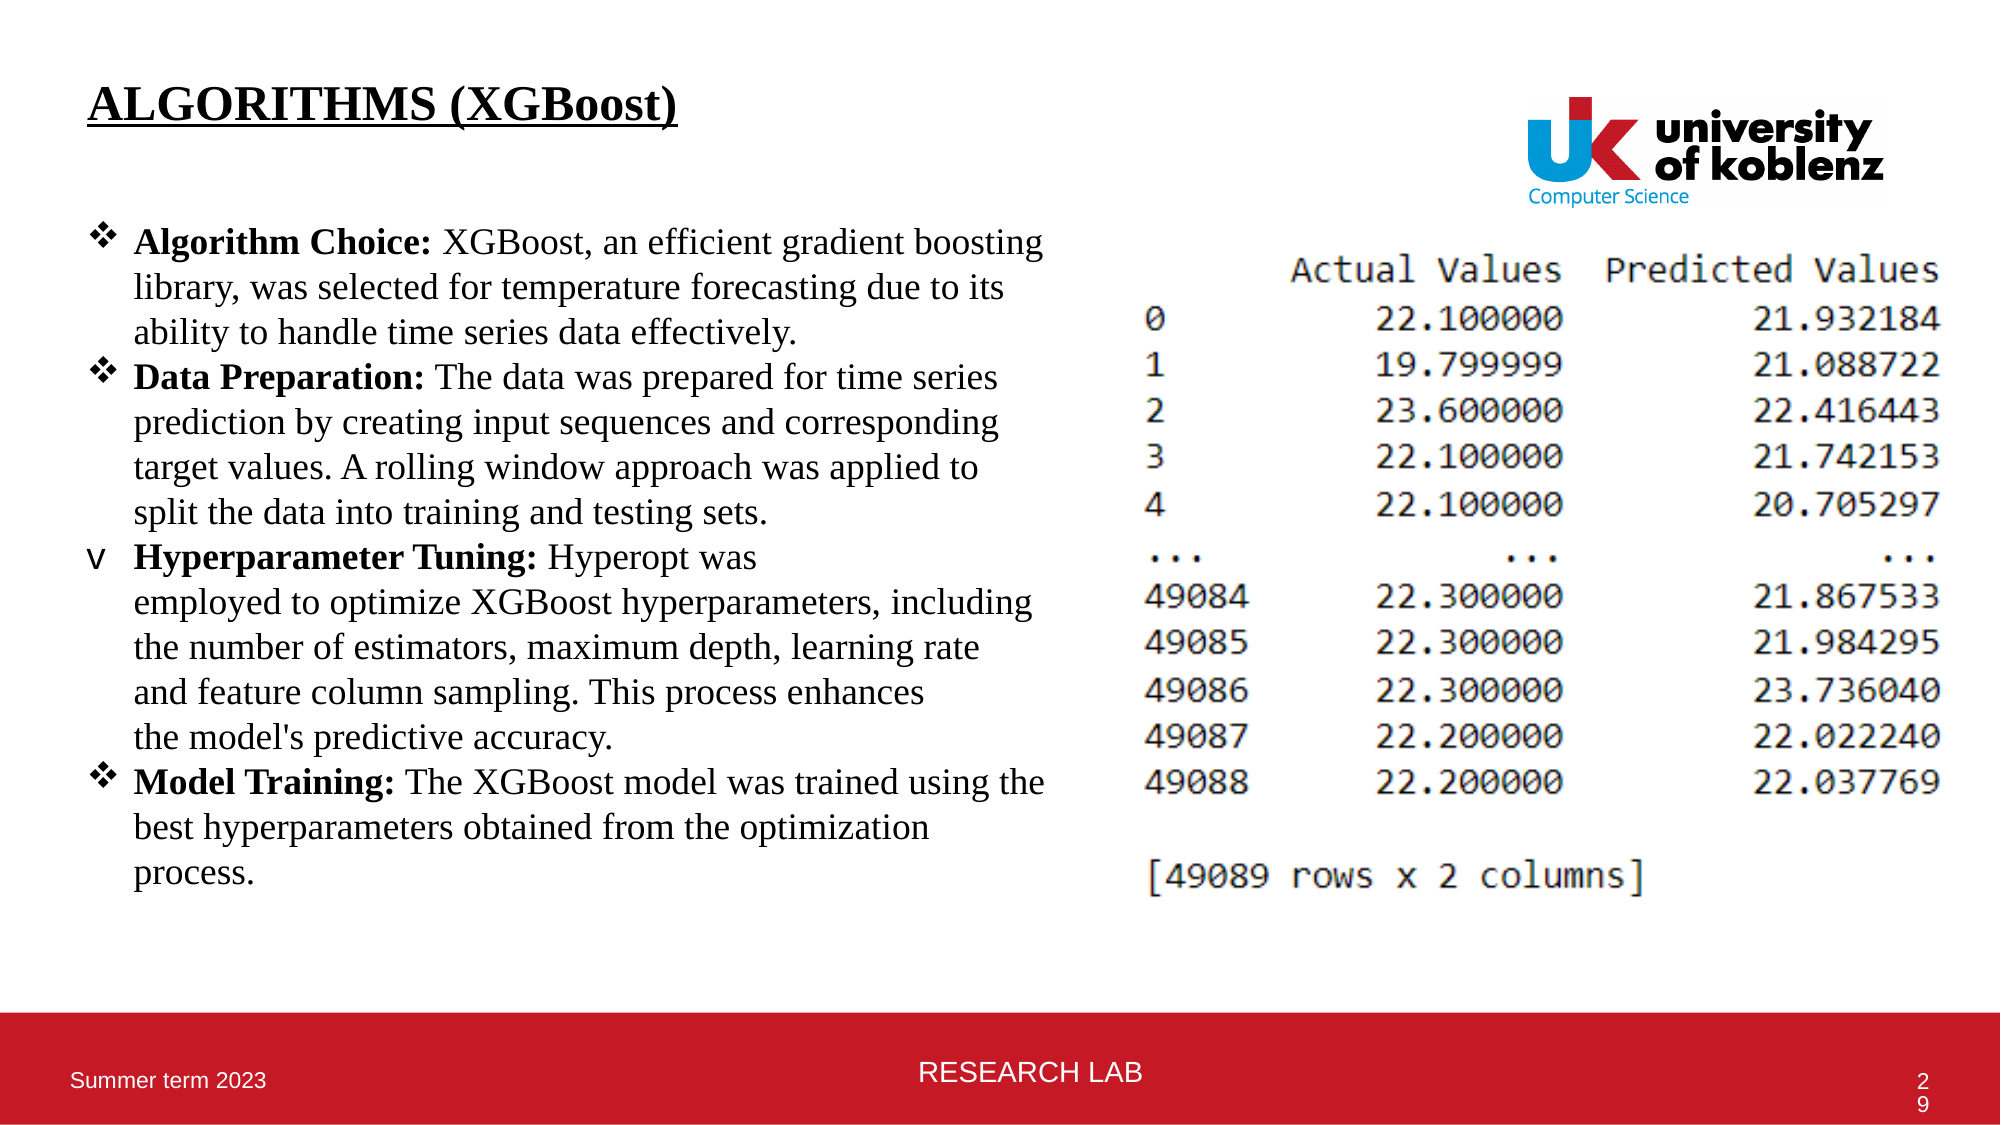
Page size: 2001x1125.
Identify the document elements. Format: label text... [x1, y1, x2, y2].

picture [1528, 97, 1884, 208]
text_box RESEARCH LAB [310, 1046, 1751, 1124]
text_box Summer term 2023 [62, 1058, 514, 1102]
text_box Algorithm Choice: XGBoost, an efficient gradient boosting library, was selected for temperature forecasting due to its ability to handle time series data effectively. Data Preparation: The data was prepared for time series prediction by creating input sequences and corresponding target values. A rolling window approach was applied to split the data into training and testing sets. Hyperparameter Tuning: Hyperopt was employed to optimize XGBoost hyperparameters, including the number of estimators, maximum depth, learning rate and feature column sampling. This process enhances the model's predictive accuracy. Model Training: The XGBoost model was trained using the best hyperparameters obtained from the optimization process. [79, 209, 1059, 945]
text_box ALGORITHMS (XGBoost) [79, 63, 717, 139]
picture [1130, 250, 1951, 908]
slide_number 29 [1908, 1058, 1940, 1100]
